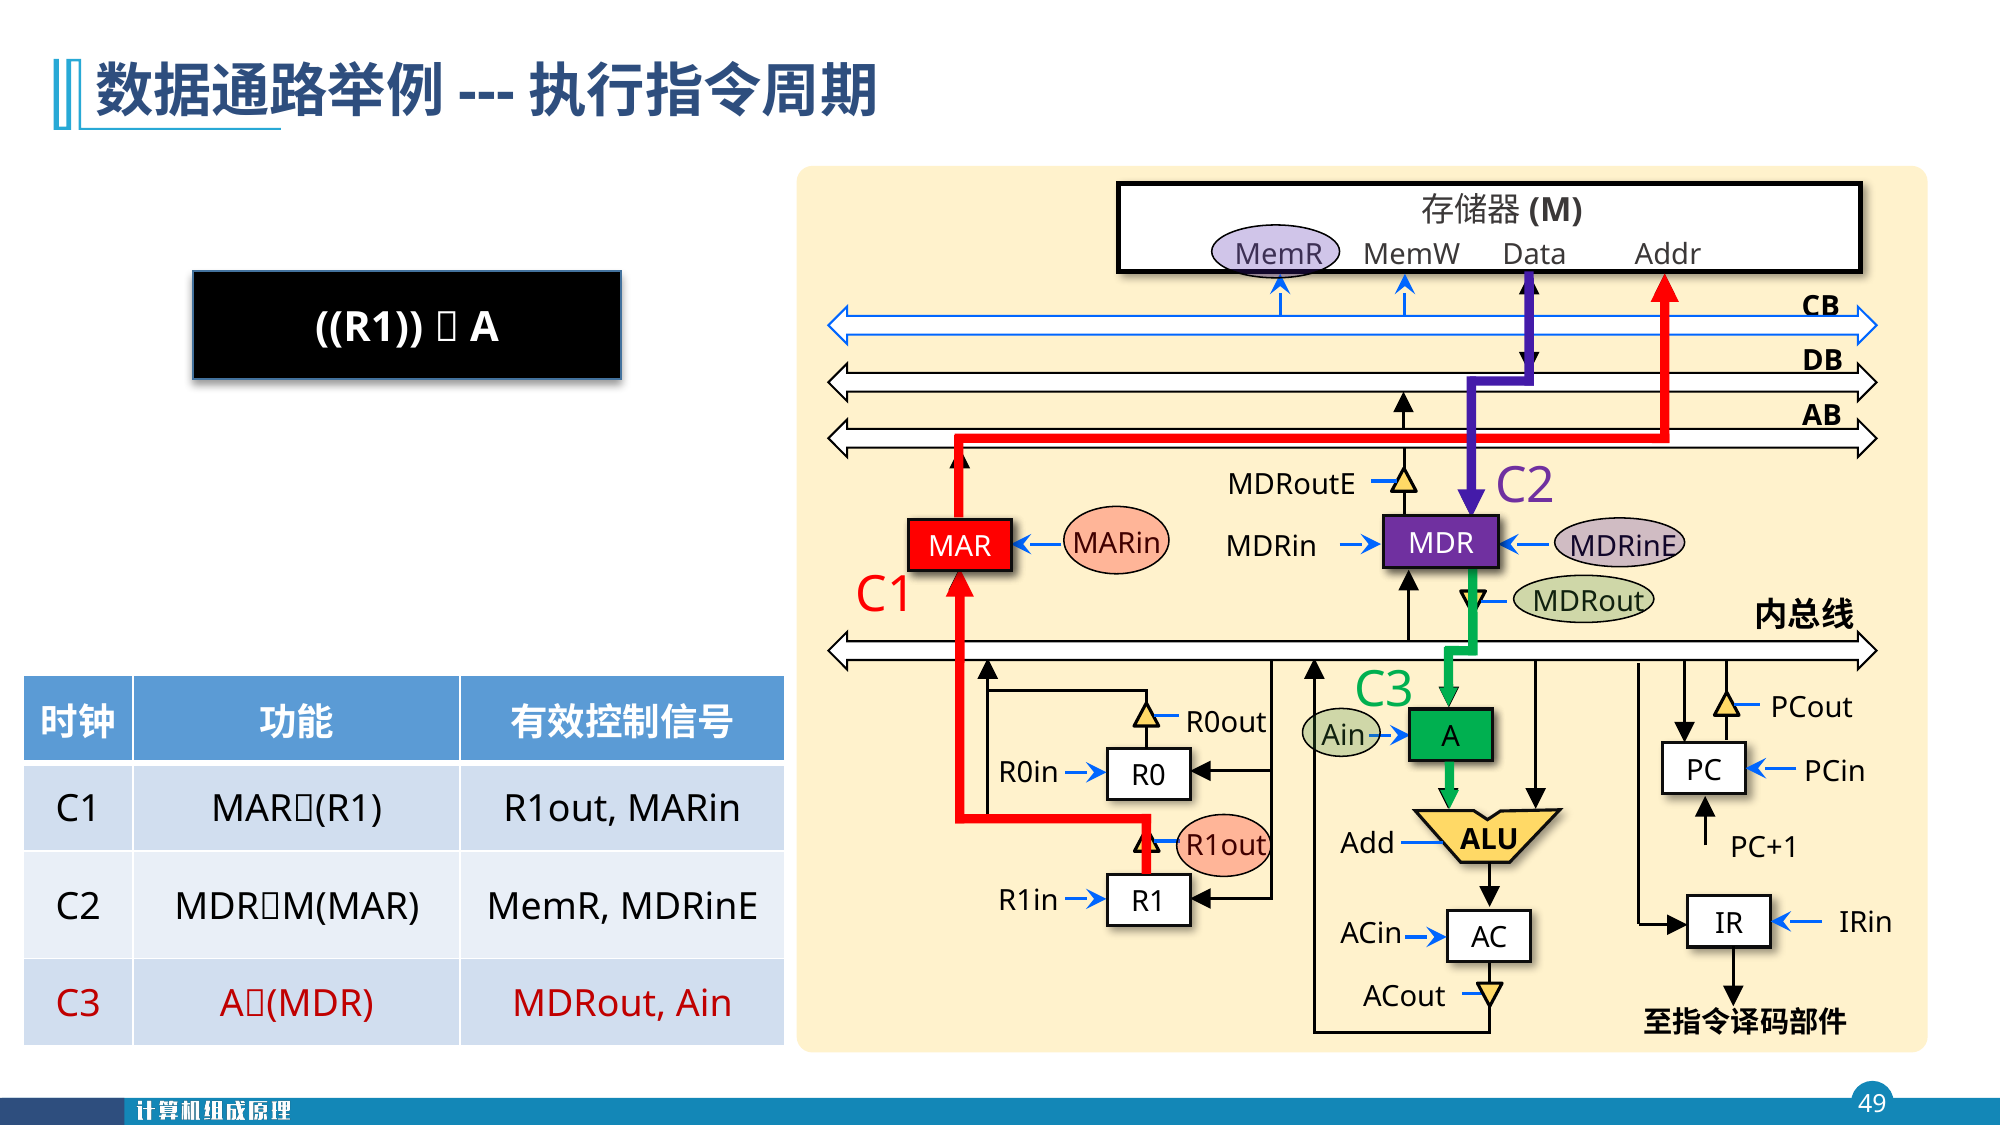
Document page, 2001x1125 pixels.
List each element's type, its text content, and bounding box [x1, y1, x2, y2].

text_box [795, 164, 1929, 1054]
table_cell R1out, MARin [461, 766, 784, 850]
table_cell C1 [24, 766, 132, 850]
table_header 功能 [134, 676, 459, 760]
table_cell MDRM(MAR) [134, 852, 459, 958]
table_cell MDRout, Ain [461, 959, 784, 1045]
table_header 时钟 [24, 676, 132, 760]
table_cell A(MDR) [134, 959, 459, 1045]
table_cell MAR(R1) [134, 766, 459, 850]
table_cell MemR, MDRinE [461, 852, 784, 958]
title 数据通路举例---执行指令周期 [80, 42, 1805, 144]
table_cell C2 [24, 852, 132, 958]
text_box ((R1))  A [192, 270, 622, 380]
table_cell C3 [24, 959, 132, 1045]
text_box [828, 180, 1909, 1047]
table_header 有效控制信号 [461, 676, 784, 760]
